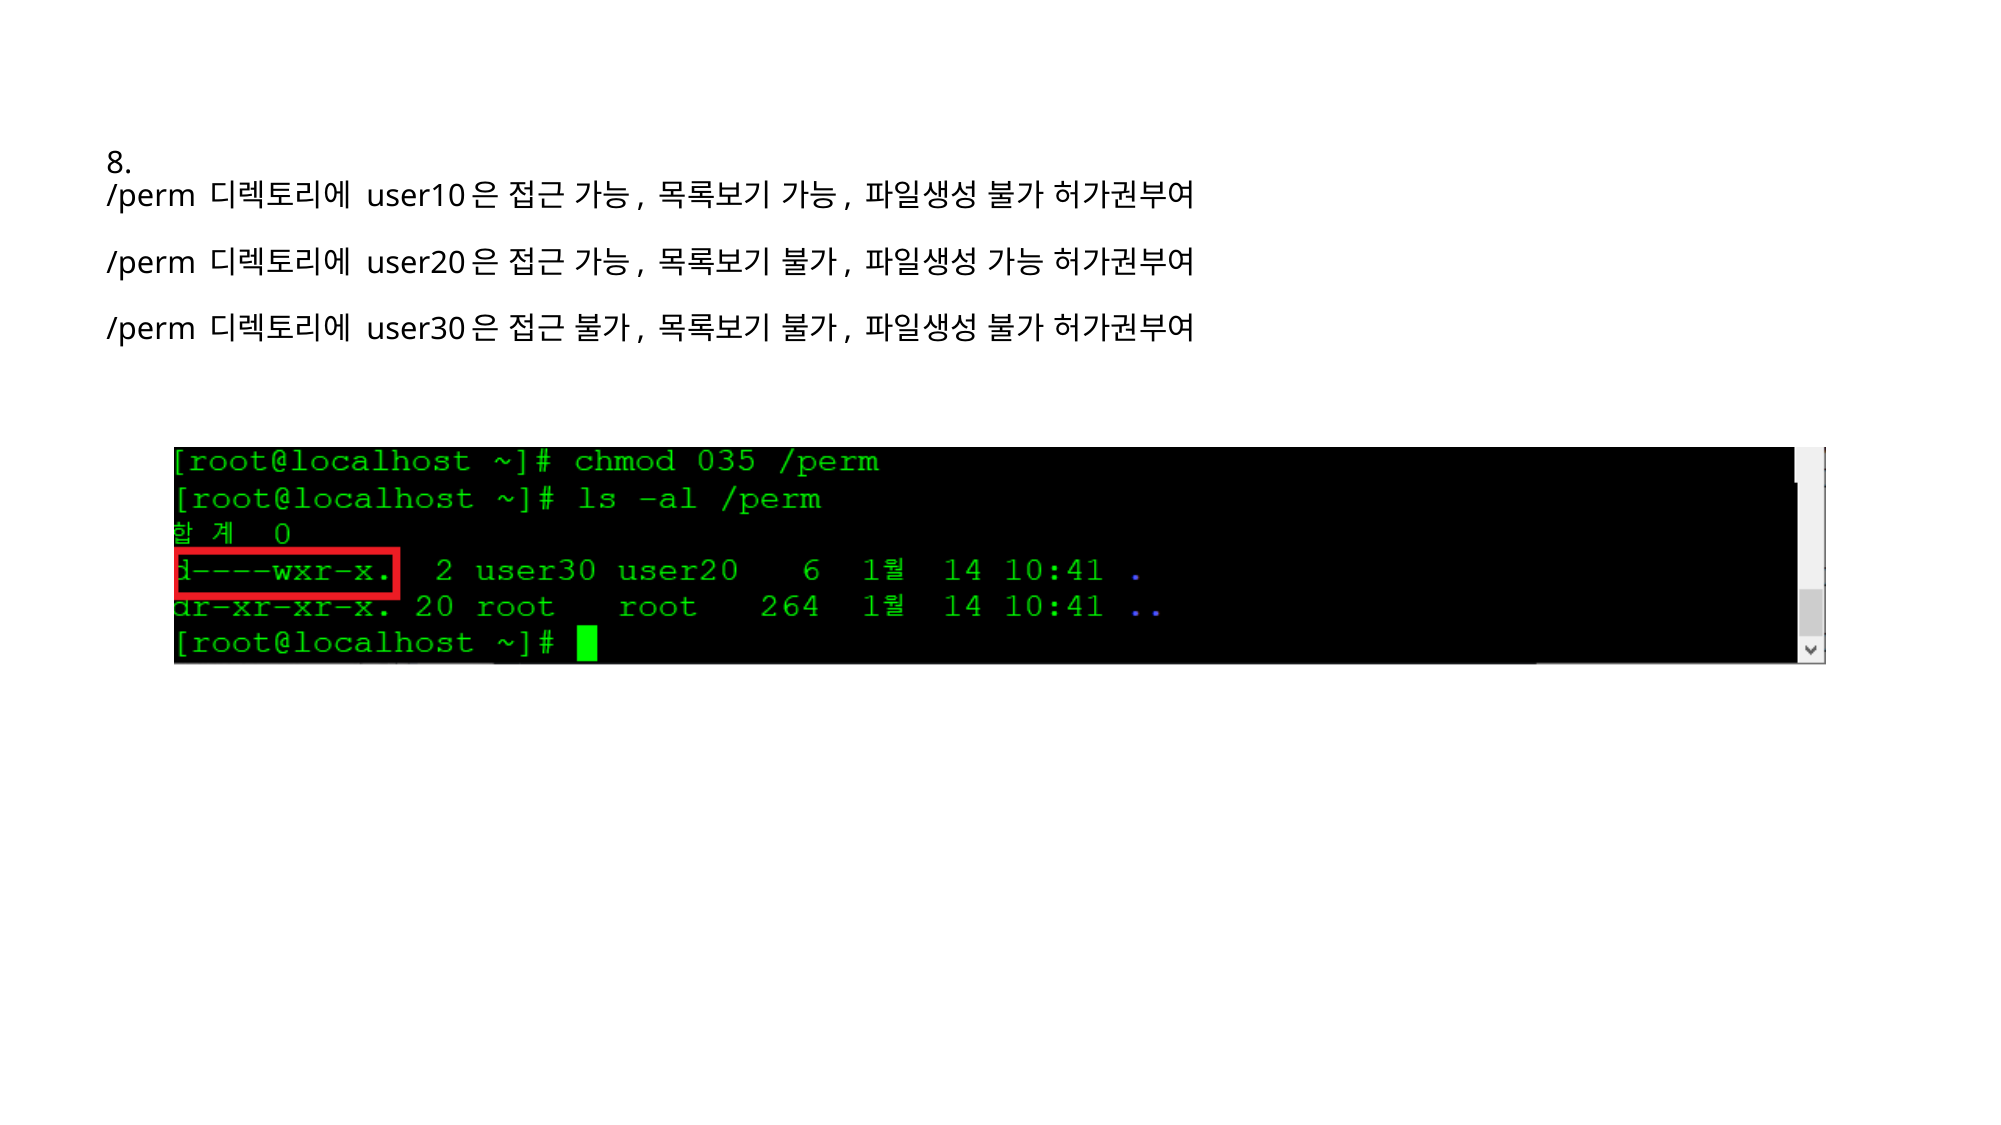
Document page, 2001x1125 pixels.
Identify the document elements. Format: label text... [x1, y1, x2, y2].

text_box 8. /perm 디렉토리에 user10은 접근 가능, 목록보기 가능, 파일생성 불가 허가권부여 /perm 디렉토리에 user20은 접근 가능, 목록보기 불가, 파일생성 가능 허가권부여 /perm 디렉토리에 user30은 접근 불가, 목록보기 불가, 파일생성 불가 허가권부여 [91, 137, 1909, 356]
picture [174, 447, 1826, 1092]
